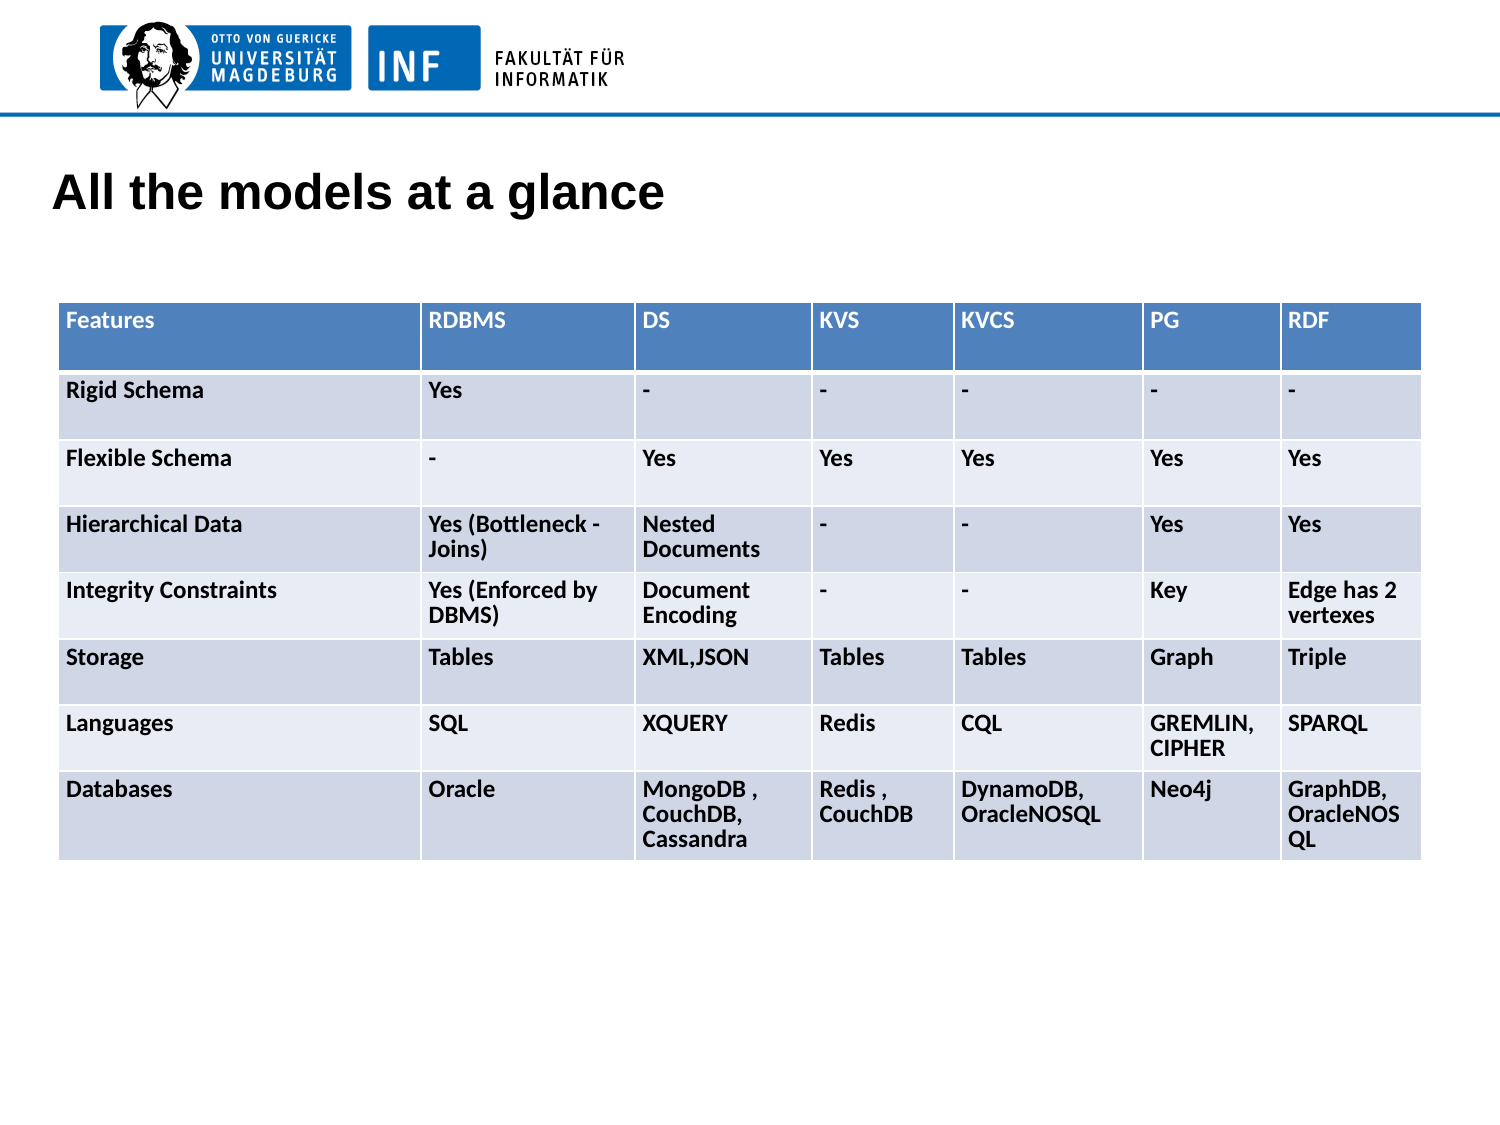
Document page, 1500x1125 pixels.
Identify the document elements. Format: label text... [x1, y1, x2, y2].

table_header RDF [1282, 303, 1421, 370]
table_cell Flexible Schema [59, 441, 420, 505]
table_cell GREMLIN, CIPHER [1144, 706, 1280, 770]
table_cell Document Encoding [636, 573, 811, 638]
table_cell Storage [59, 640, 420, 704]
table_cell Triple [1282, 640, 1421, 704]
table_cell Tables [955, 640, 1142, 704]
table_cell - [636, 375, 811, 439]
table_cell XQUERY [636, 706, 811, 770]
table_cell Redis , CouchDB [813, 772, 953, 860]
table_cell Neo4j [1144, 772, 1280, 860]
table_header DS [636, 303, 811, 370]
table_cell Languages [59, 706, 420, 770]
table_cell Yes [422, 375, 634, 439]
table_cell Edge has 2 vertexes [1282, 573, 1421, 638]
table_cell - [813, 573, 953, 638]
table_cell Graph [1144, 640, 1280, 704]
table_header KVCS [955, 303, 1142, 370]
table_cell DynamoDB, OracleNOSQL [955, 772, 1142, 860]
table_cell Hierarchical Data [59, 507, 420, 572]
table_cell Yes (Enforced by DBMS) [422, 573, 634, 638]
table_header RDBMS [422, 303, 634, 370]
table_cell - [813, 375, 953, 439]
table_cell Yes [1282, 507, 1421, 572]
table_cell - [1144, 375, 1280, 439]
table_cell - [955, 507, 1142, 572]
table_cell XML,JSON [636, 640, 811, 704]
table_cell Yes [1144, 441, 1280, 505]
table_cell - [813, 507, 953, 572]
table_cell - [1282, 375, 1421, 439]
table_cell Yes [813, 441, 953, 505]
table_cell Rigid Schema [59, 375, 420, 439]
table_cell Oracle [422, 772, 634, 860]
table_cell - [422, 441, 634, 505]
table_cell Tables [422, 640, 634, 704]
table_cell Integrity Constraints [59, 573, 420, 638]
table_cell Redis [813, 706, 953, 770]
table_cell Key [1144, 573, 1280, 638]
table_cell Tables [813, 640, 953, 704]
table_cell Yes [955, 441, 1142, 505]
table_cell Yes [1144, 507, 1280, 572]
table_header KVS [813, 303, 953, 370]
table_cell MongoDB , CouchDB, Cassandra [636, 772, 811, 860]
table_cell - [955, 573, 1142, 638]
picture [0, 0, 1500, 1125]
table_header Features [59, 303, 420, 370]
table_cell Yes [636, 441, 811, 505]
table_cell GraphDB, OracleNOSQL [1282, 772, 1421, 860]
table_cell Yes [1282, 441, 1421, 505]
table_cell Nested Documents [636, 507, 811, 572]
table_cell CQL [955, 706, 1142, 770]
table_header PG [1144, 303, 1280, 370]
table_cell SQL [422, 706, 634, 770]
table_cell Yes (Bottleneck - Joins) [422, 507, 634, 572]
text_box All the models at a glance [43, 151, 674, 227]
table_cell SPARQL [1282, 706, 1421, 770]
table_cell Databases [59, 772, 420, 860]
table_cell - [955, 375, 1142, 439]
